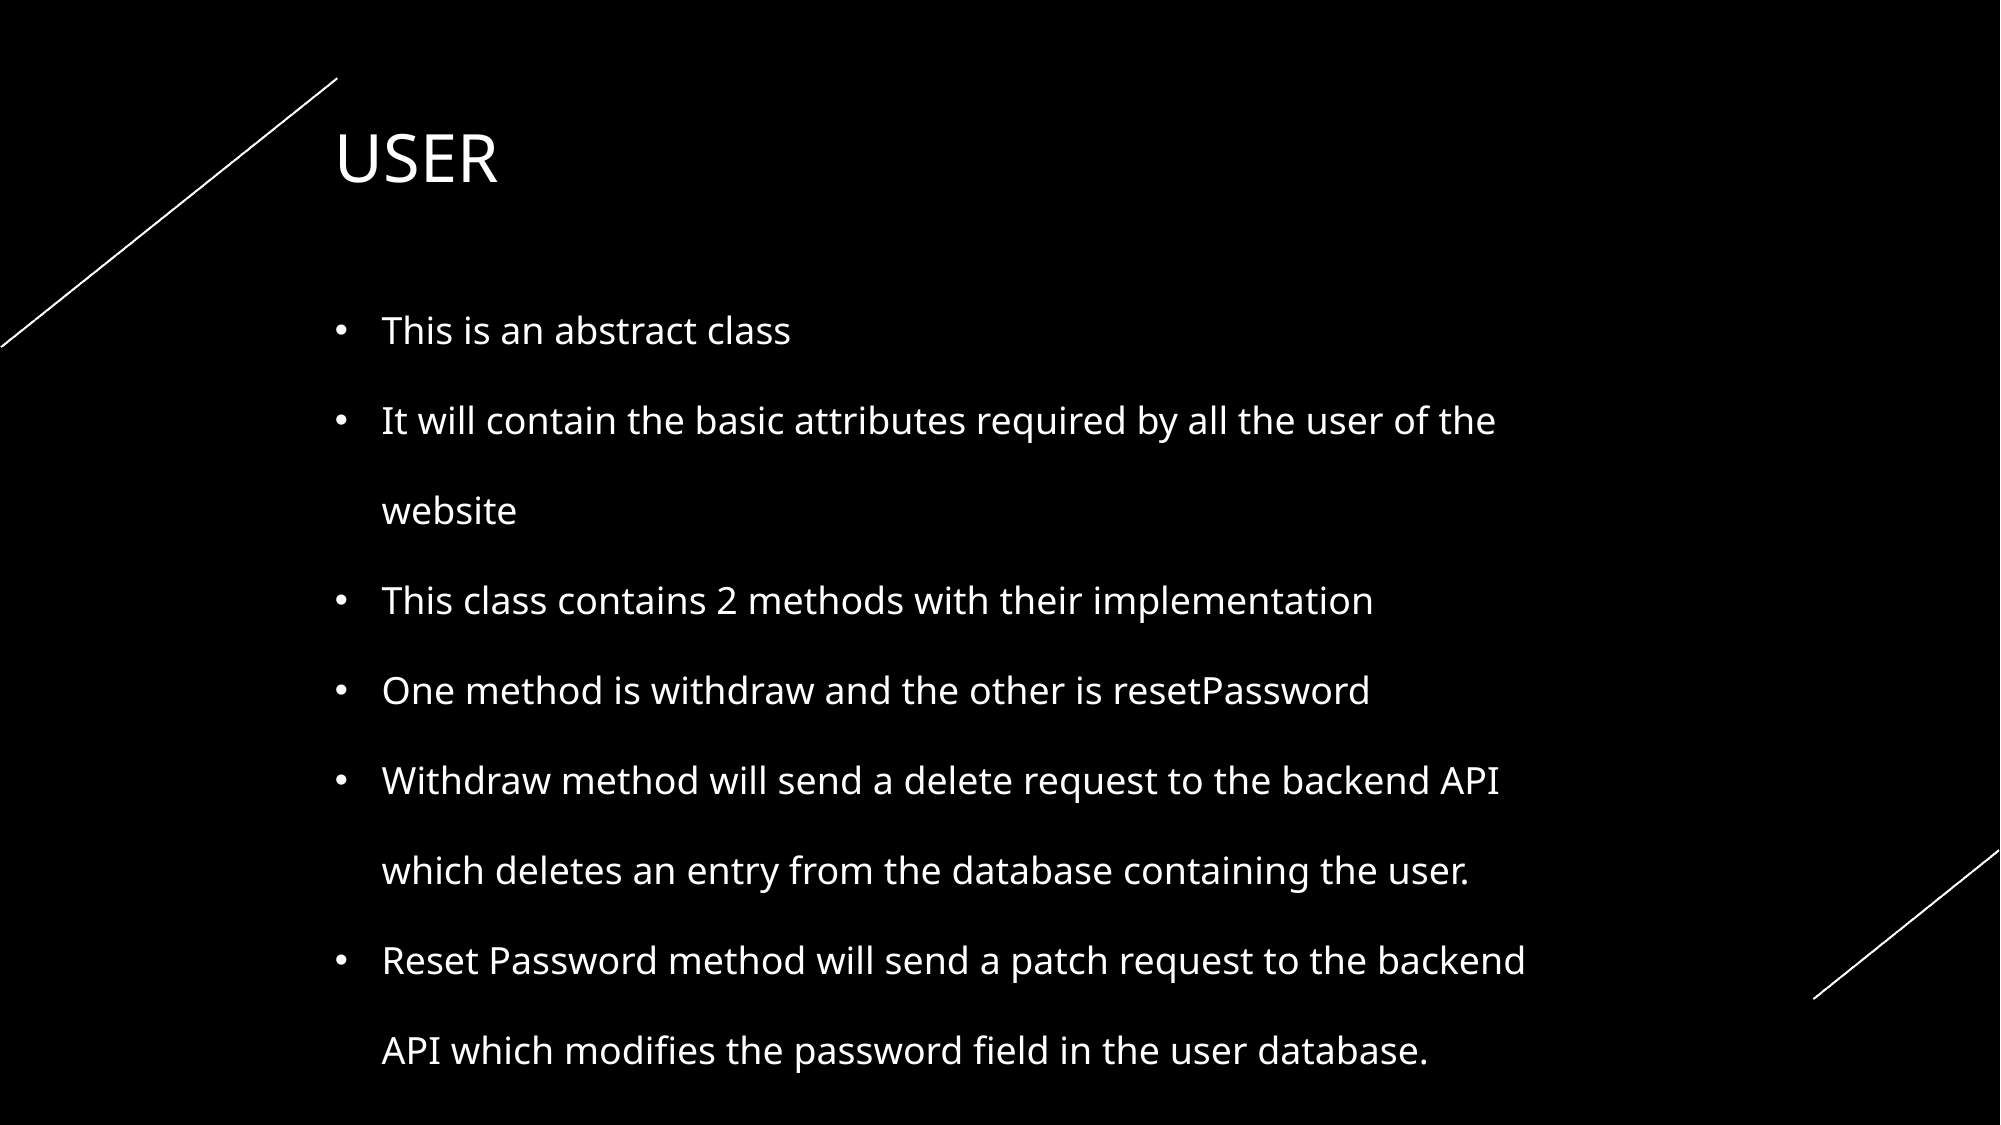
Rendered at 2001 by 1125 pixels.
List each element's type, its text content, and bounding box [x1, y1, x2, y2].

text_box This is an abstract class It will contain the basic attributes required by all the user of the website This class contains 2 methods with their implementation One method is withdraw and the other is resetPassword Withdraw method will send a delete request to the backend API which deletes an entry from the database containing the user. Reset Password method will send a patch request to the backend API which modifies the password field in the user database. [320, 254, 1586, 1125]
picture [1812, 849, 2000, 1000]
picture [0, 77, 338, 348]
text_box USER [320, 108, 1196, 204]
